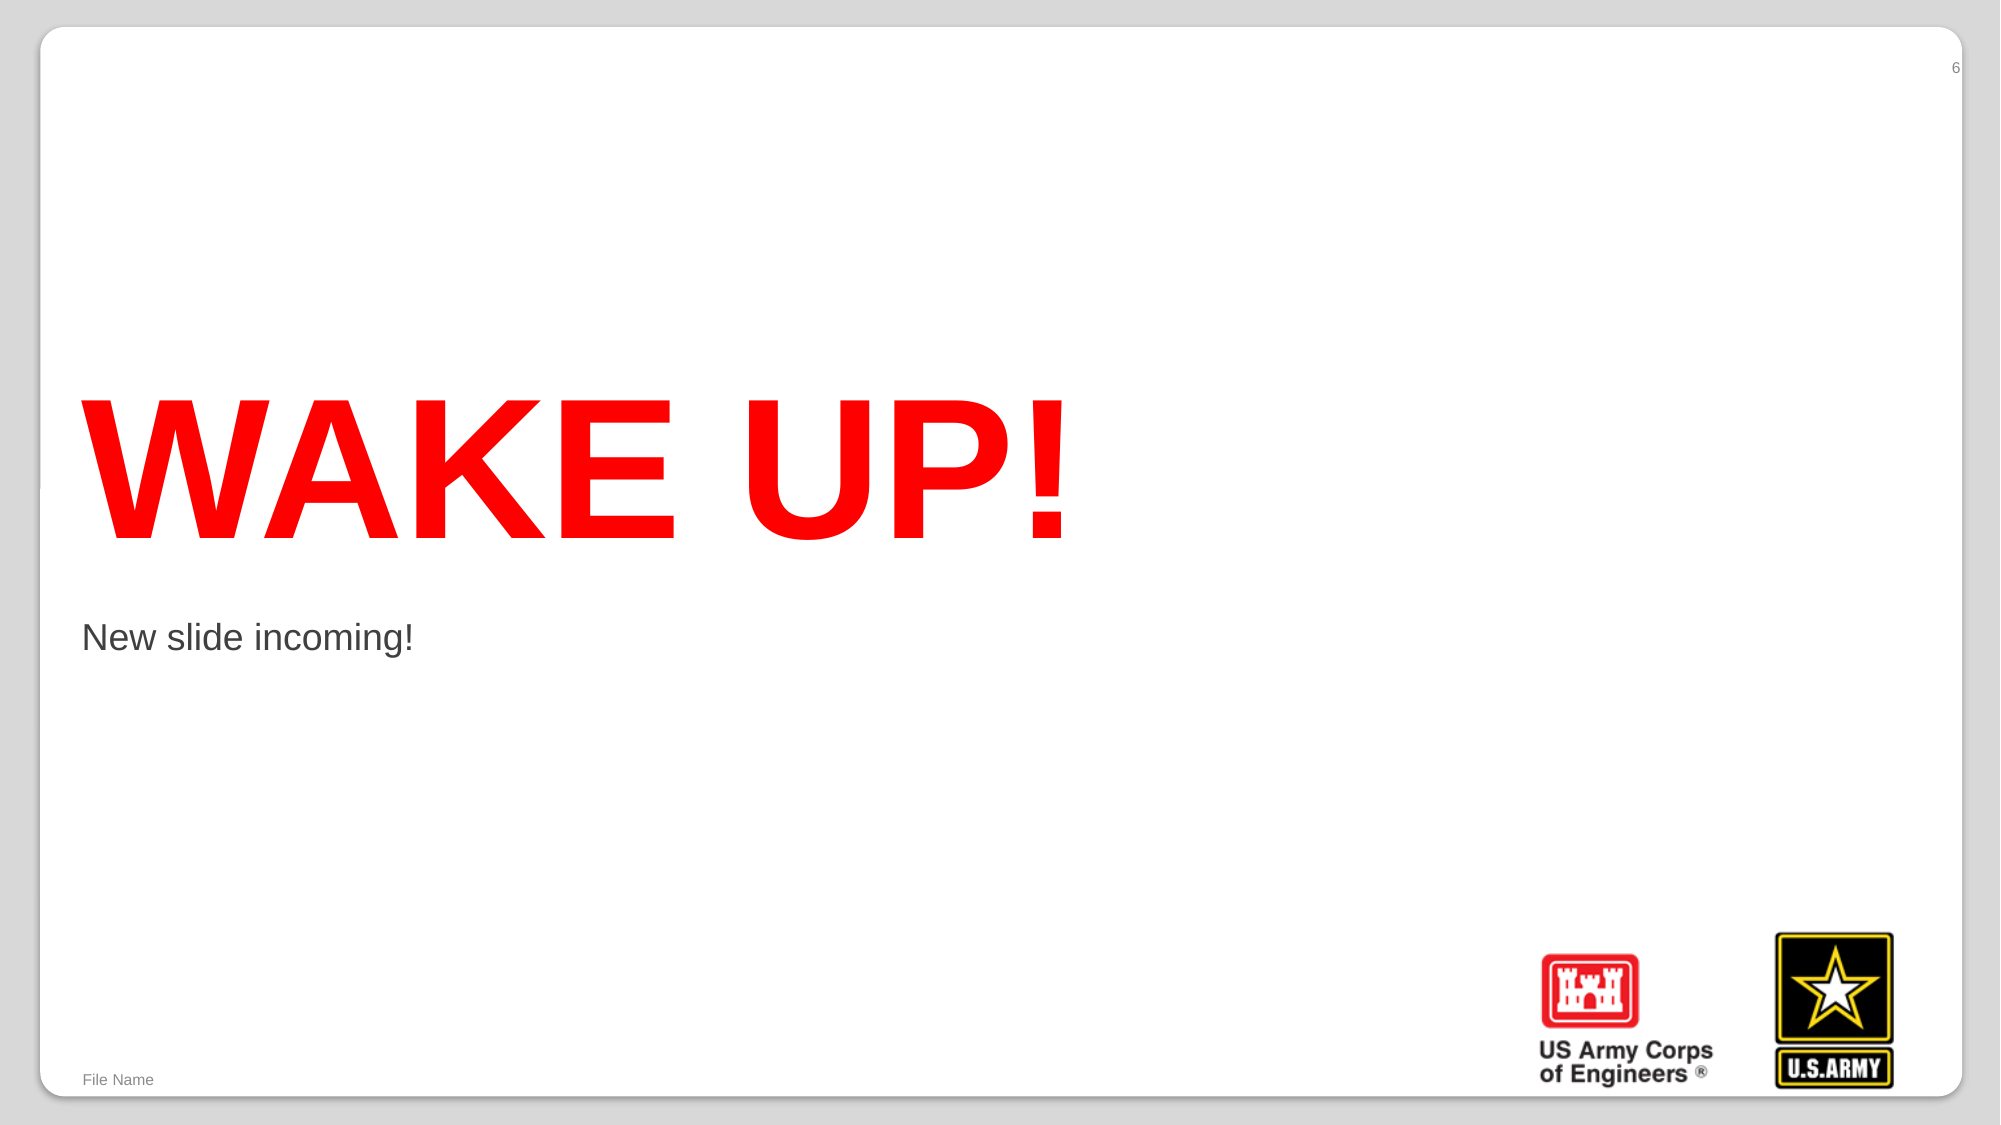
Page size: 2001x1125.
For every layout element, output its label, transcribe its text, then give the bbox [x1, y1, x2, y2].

title Wake Up! [66, 374, 1901, 587]
picture [1524, 924, 1943, 1103]
list New slide incoming! [66, 604, 1901, 746]
slide_number 6 [1816, 37, 1976, 98]
footer File Name [67, 1061, 703, 1098]
